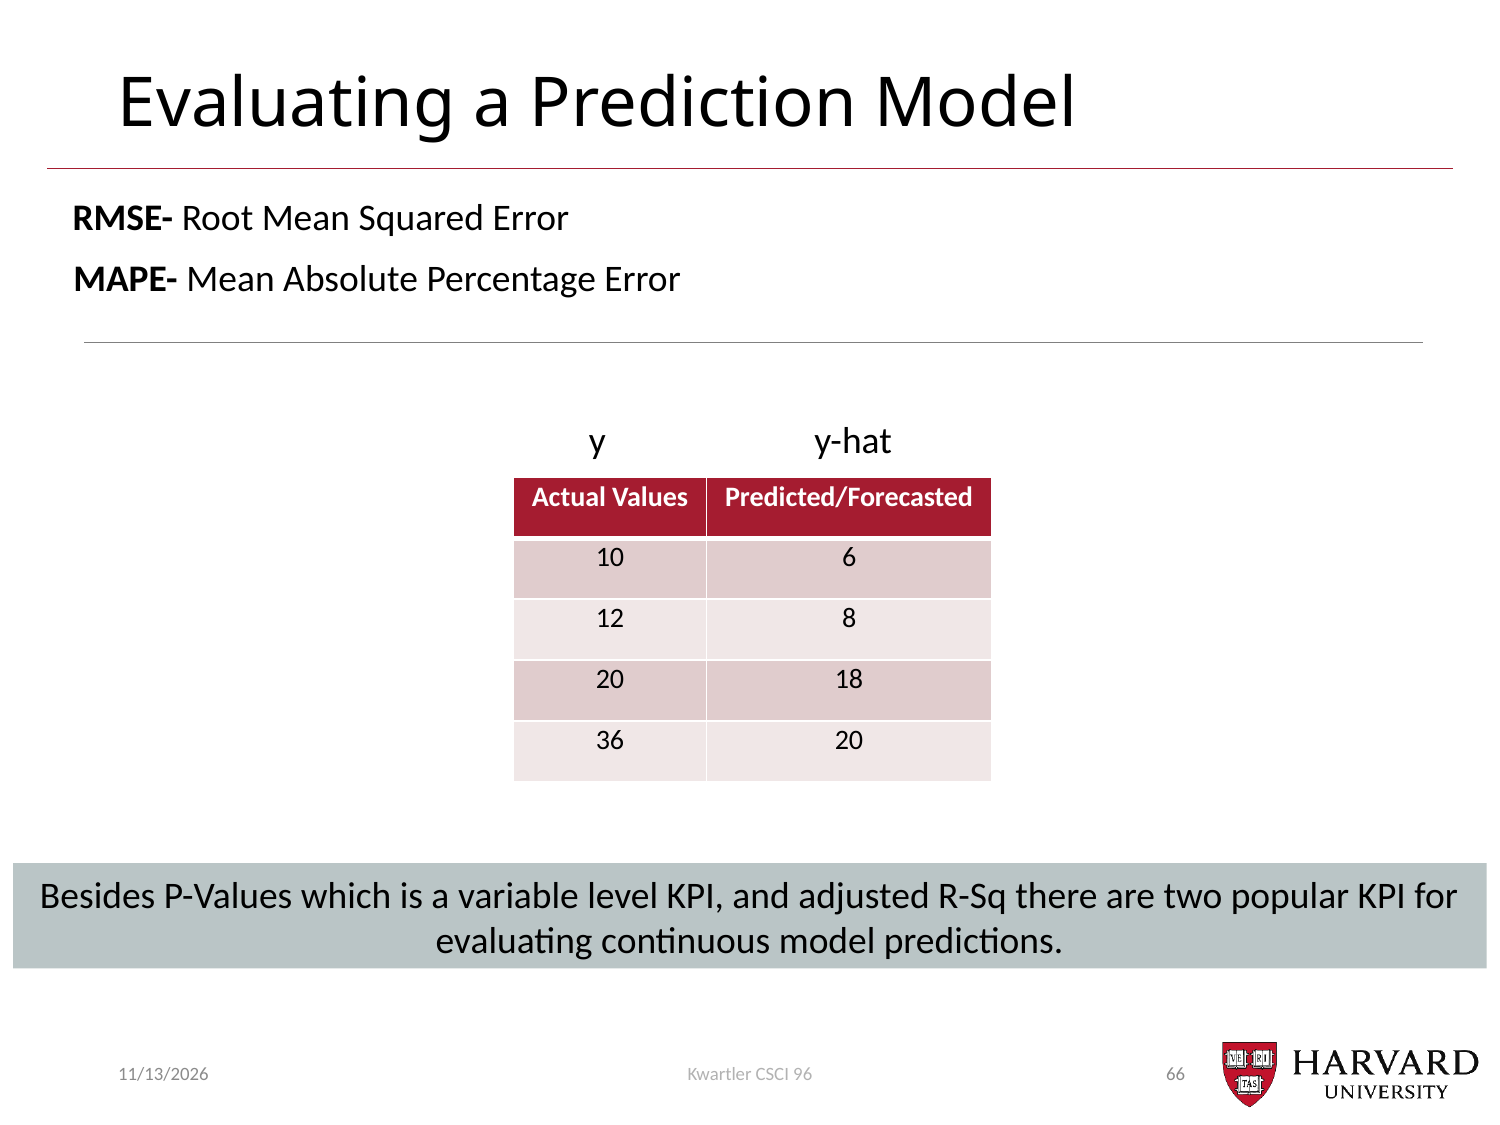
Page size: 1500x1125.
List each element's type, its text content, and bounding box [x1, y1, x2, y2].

table_cell 18 [707, 661, 991, 720]
table_cell 12 [514, 600, 706, 659]
text_box Besides P-Values which is a variable level KPI, and adjusted R-Sq there are two popular KPI for evaluating continuous model predictions. [12, 862, 1488, 969]
table_cell 10 [514, 541, 706, 598]
table_cell 8 [707, 600, 991, 659]
footer Kwartler CSCI 96 [496, 1042, 1004, 1103]
table_header Actual Values [514, 478, 706, 536]
table_cell 20 [514, 661, 706, 720]
title Evaluating a Prediction Model [103, 59, 1397, 157]
text_box y [573, 408, 621, 469]
text_box y-hat [799, 408, 907, 469]
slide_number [103, 1042, 441, 1103]
table_cell 20 [707, 722, 991, 781]
table_cell 6 [707, 541, 991, 598]
text_box RMSE- Root Mean Squared Error [57, 185, 585, 246]
picture [1200, 1024, 1500, 1125]
text_box MAPE- Mean Absolute Percentage Error [58, 246, 697, 307]
slide_number 66 [1059, 1042, 1200, 1103]
table_header Predicted/Forecasted [707, 478, 991, 536]
table_cell 36 [514, 722, 706, 781]
